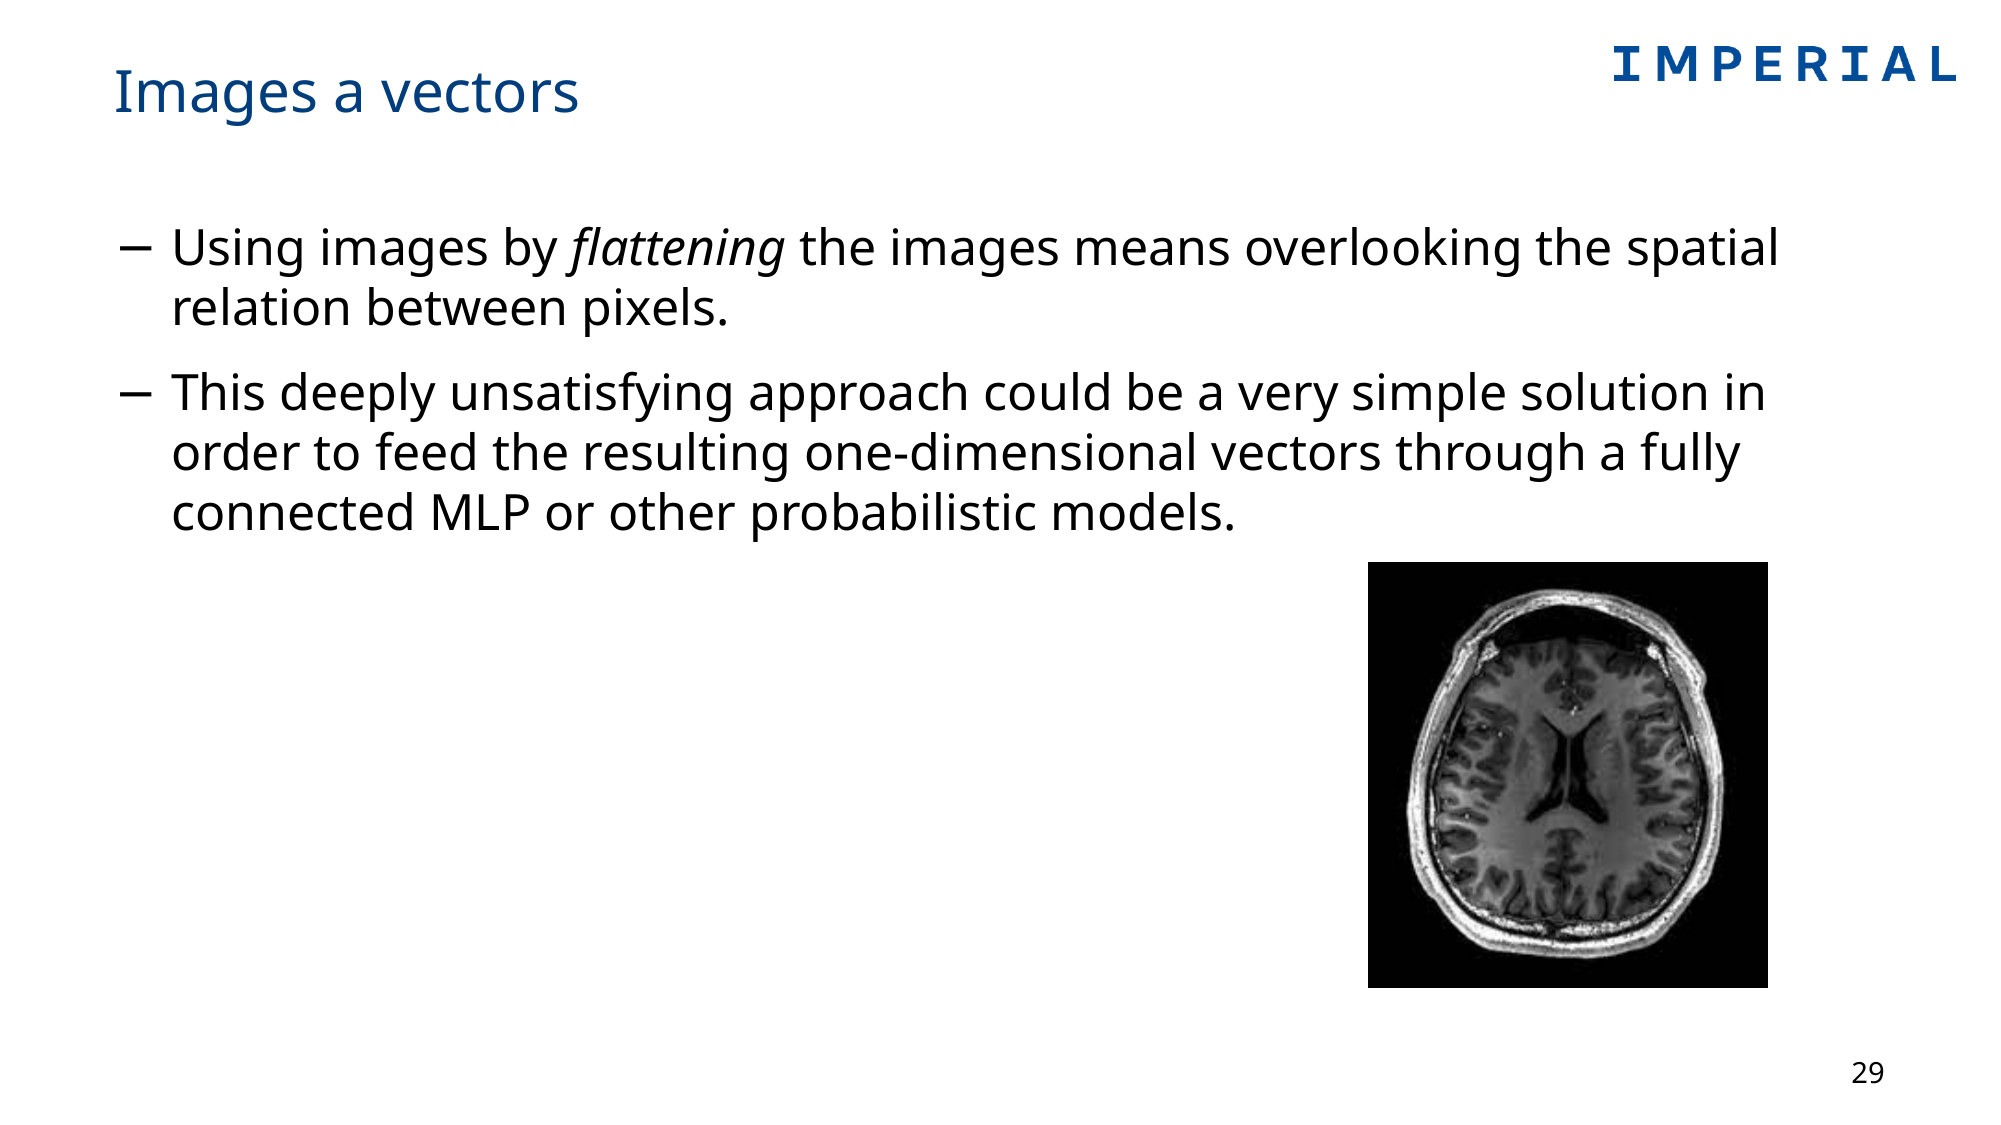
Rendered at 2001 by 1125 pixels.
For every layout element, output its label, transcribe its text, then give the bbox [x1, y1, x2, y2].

title Images a vectors [99, 0, 1900, 184]
list Using images by flattening the images means overlooking the spatial relation between pixels. This deeply unsatisfying approach could be a very simple solution in order to feed the resulting one-dimensional vectors through a fully connected MLP or other probabilistic models. [99, 208, 1900, 1024]
picture [1368, 562, 1768, 988]
slide_number 29 [1433, 1046, 1901, 1103]
picture [1900, 46, 1956, 81]
